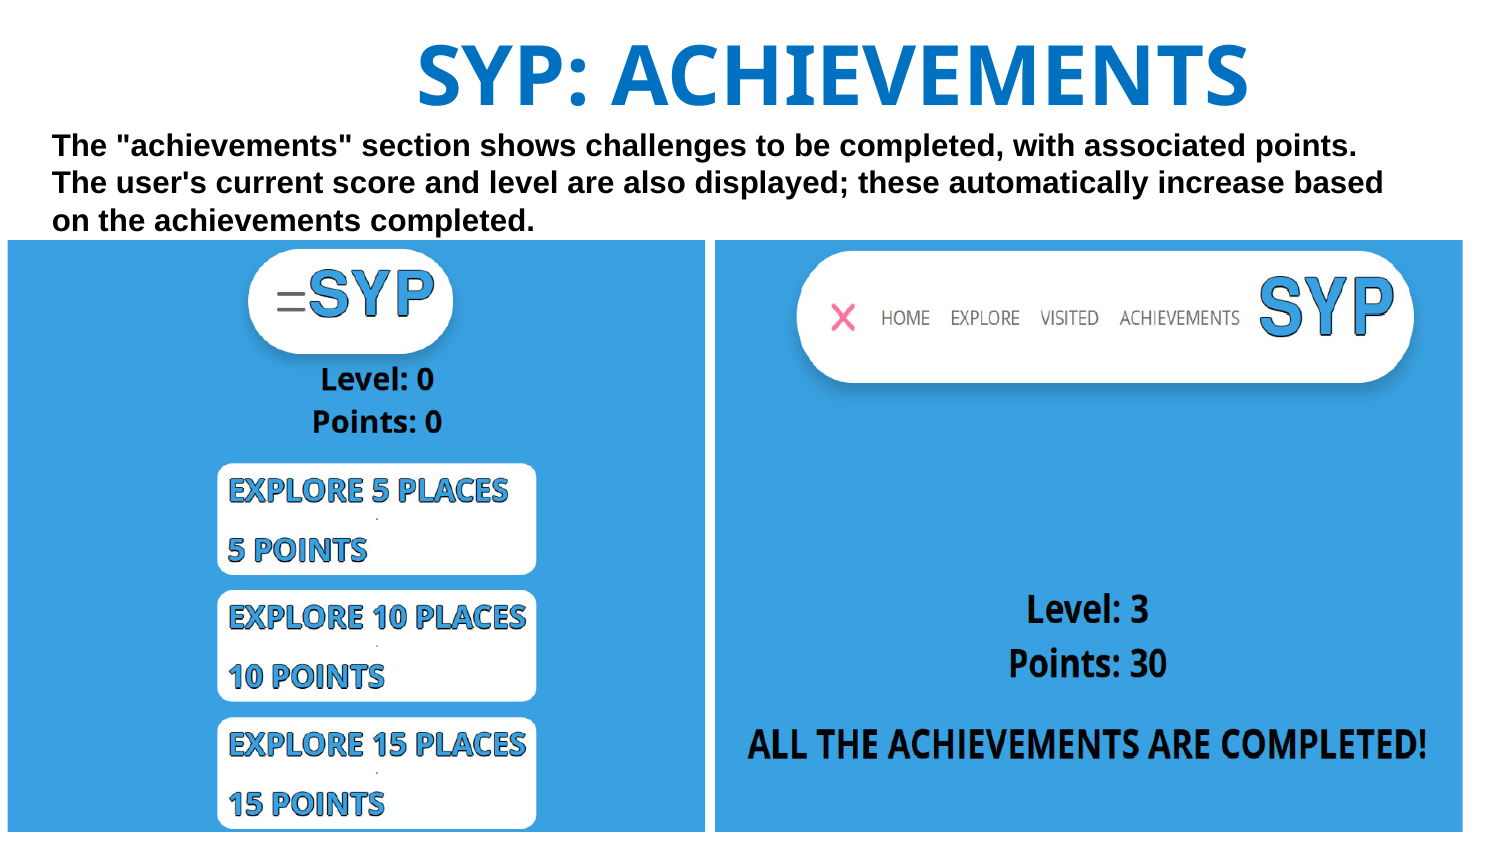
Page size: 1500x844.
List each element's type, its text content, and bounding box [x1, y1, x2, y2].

text_box SYP: ACHIEVEMENTS [401, 6, 1333, 117]
text_box The "achievements" section shows challenges to be completed, with associated points. The user's current score and level are also displayed; these automatically increase based on the achievements completed. [37, 117, 1428, 243]
picture [7, 240, 706, 832]
picture [714, 240, 1463, 832]
